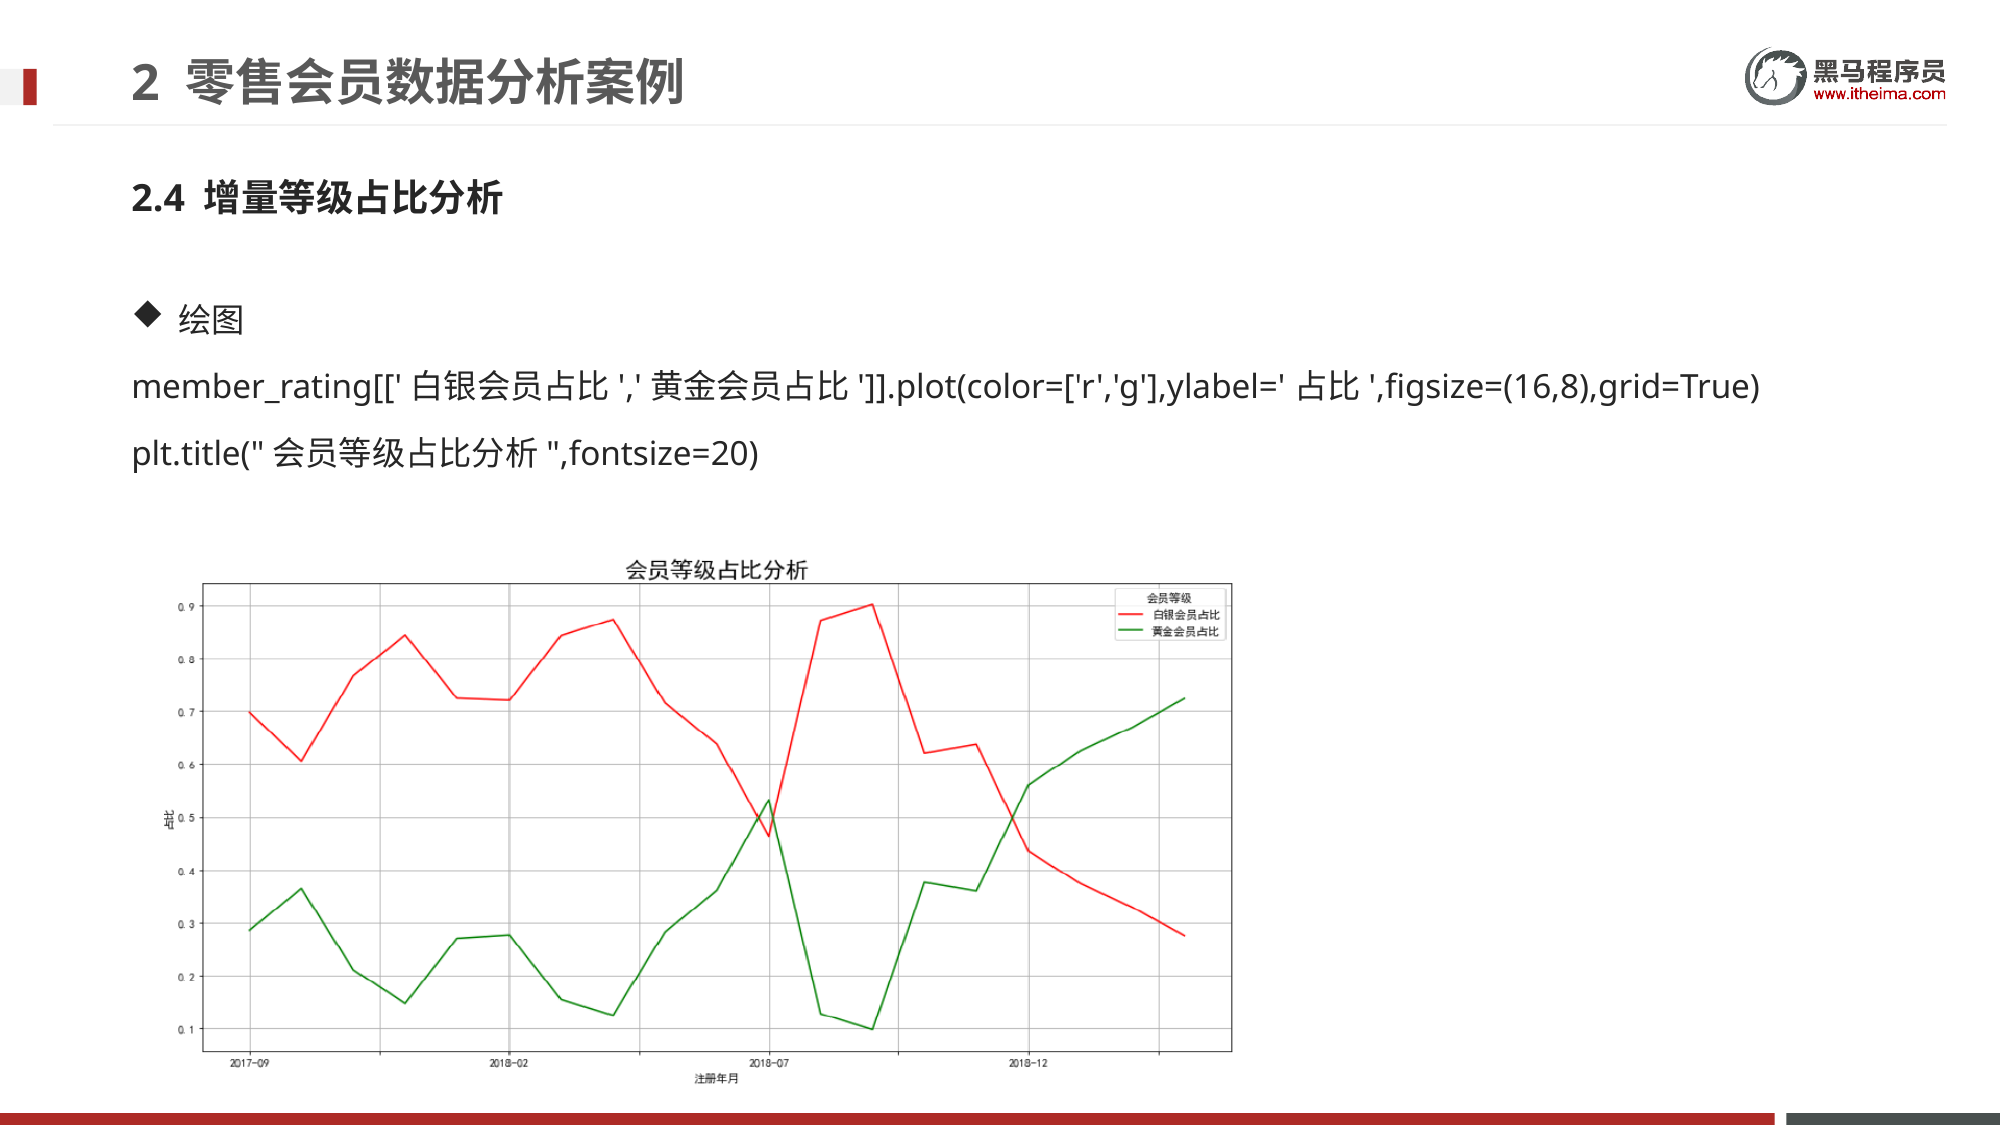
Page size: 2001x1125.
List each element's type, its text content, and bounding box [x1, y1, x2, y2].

title 2 零售会员数据分析案例 [116, 38, 1556, 124]
picture [164, 553, 1276, 1089]
list 2.4 增量等级占比分析 [116, 154, 1872, 239]
list 绘图 member_rating[['白银会员占比','黄金会员占比']].plot(color=['r','g'],ylabel='占比',figsize=(16,8),grid=True) plt.title("会员等级占比分析",fontsize=20) [116, 271, 1872, 1088]
picture [1744, 46, 1946, 106]
